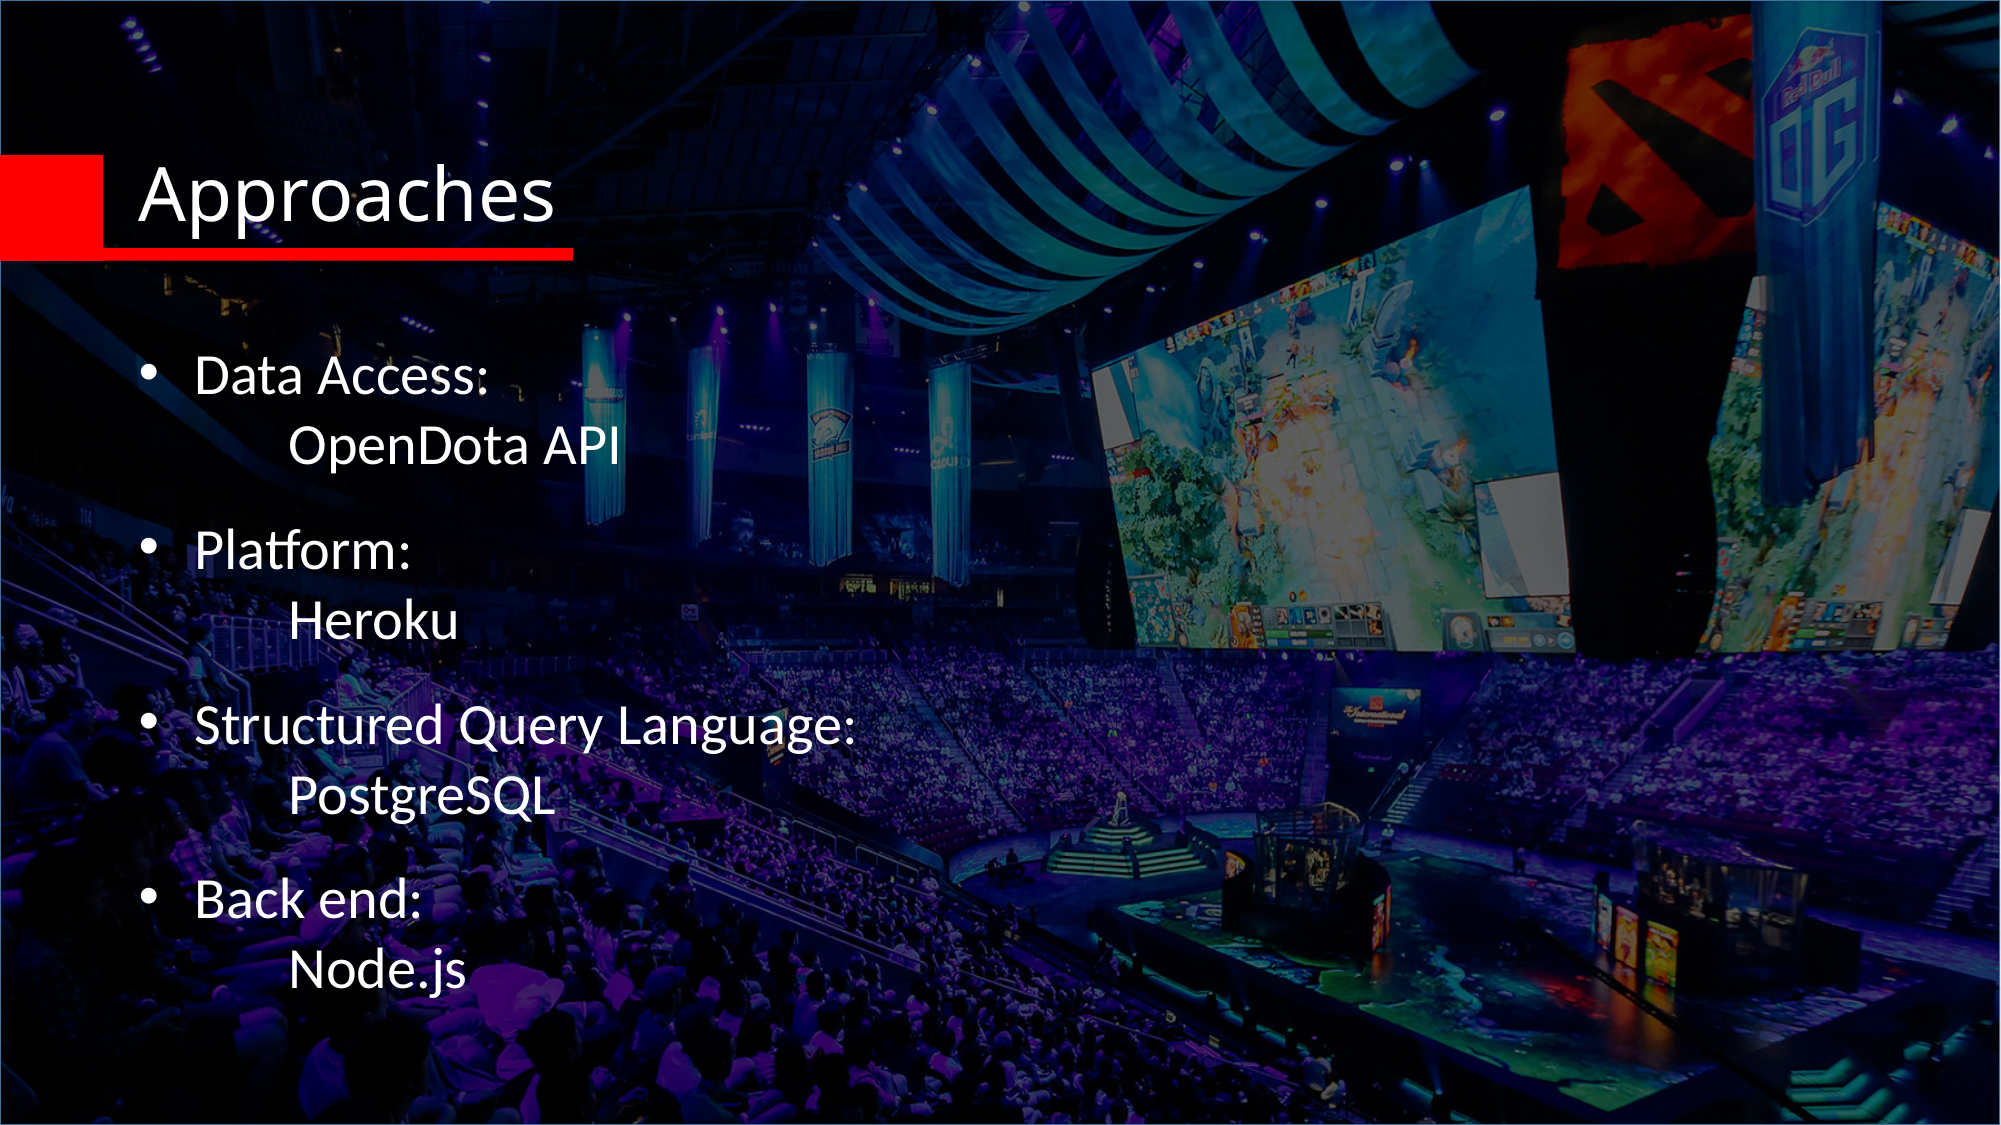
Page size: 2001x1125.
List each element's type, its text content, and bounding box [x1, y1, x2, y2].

text_box [0, 154, 104, 262]
text_box [0, 0, 2000, 1125]
text_box Data Access: OpenDota API Platform: Heroku Structured Query Language: PostgreSQL Back end: Node.js [123, 293, 1775, 1125]
text_box Approaches [123, 139, 575, 245]
text_box [102, 247, 574, 262]
